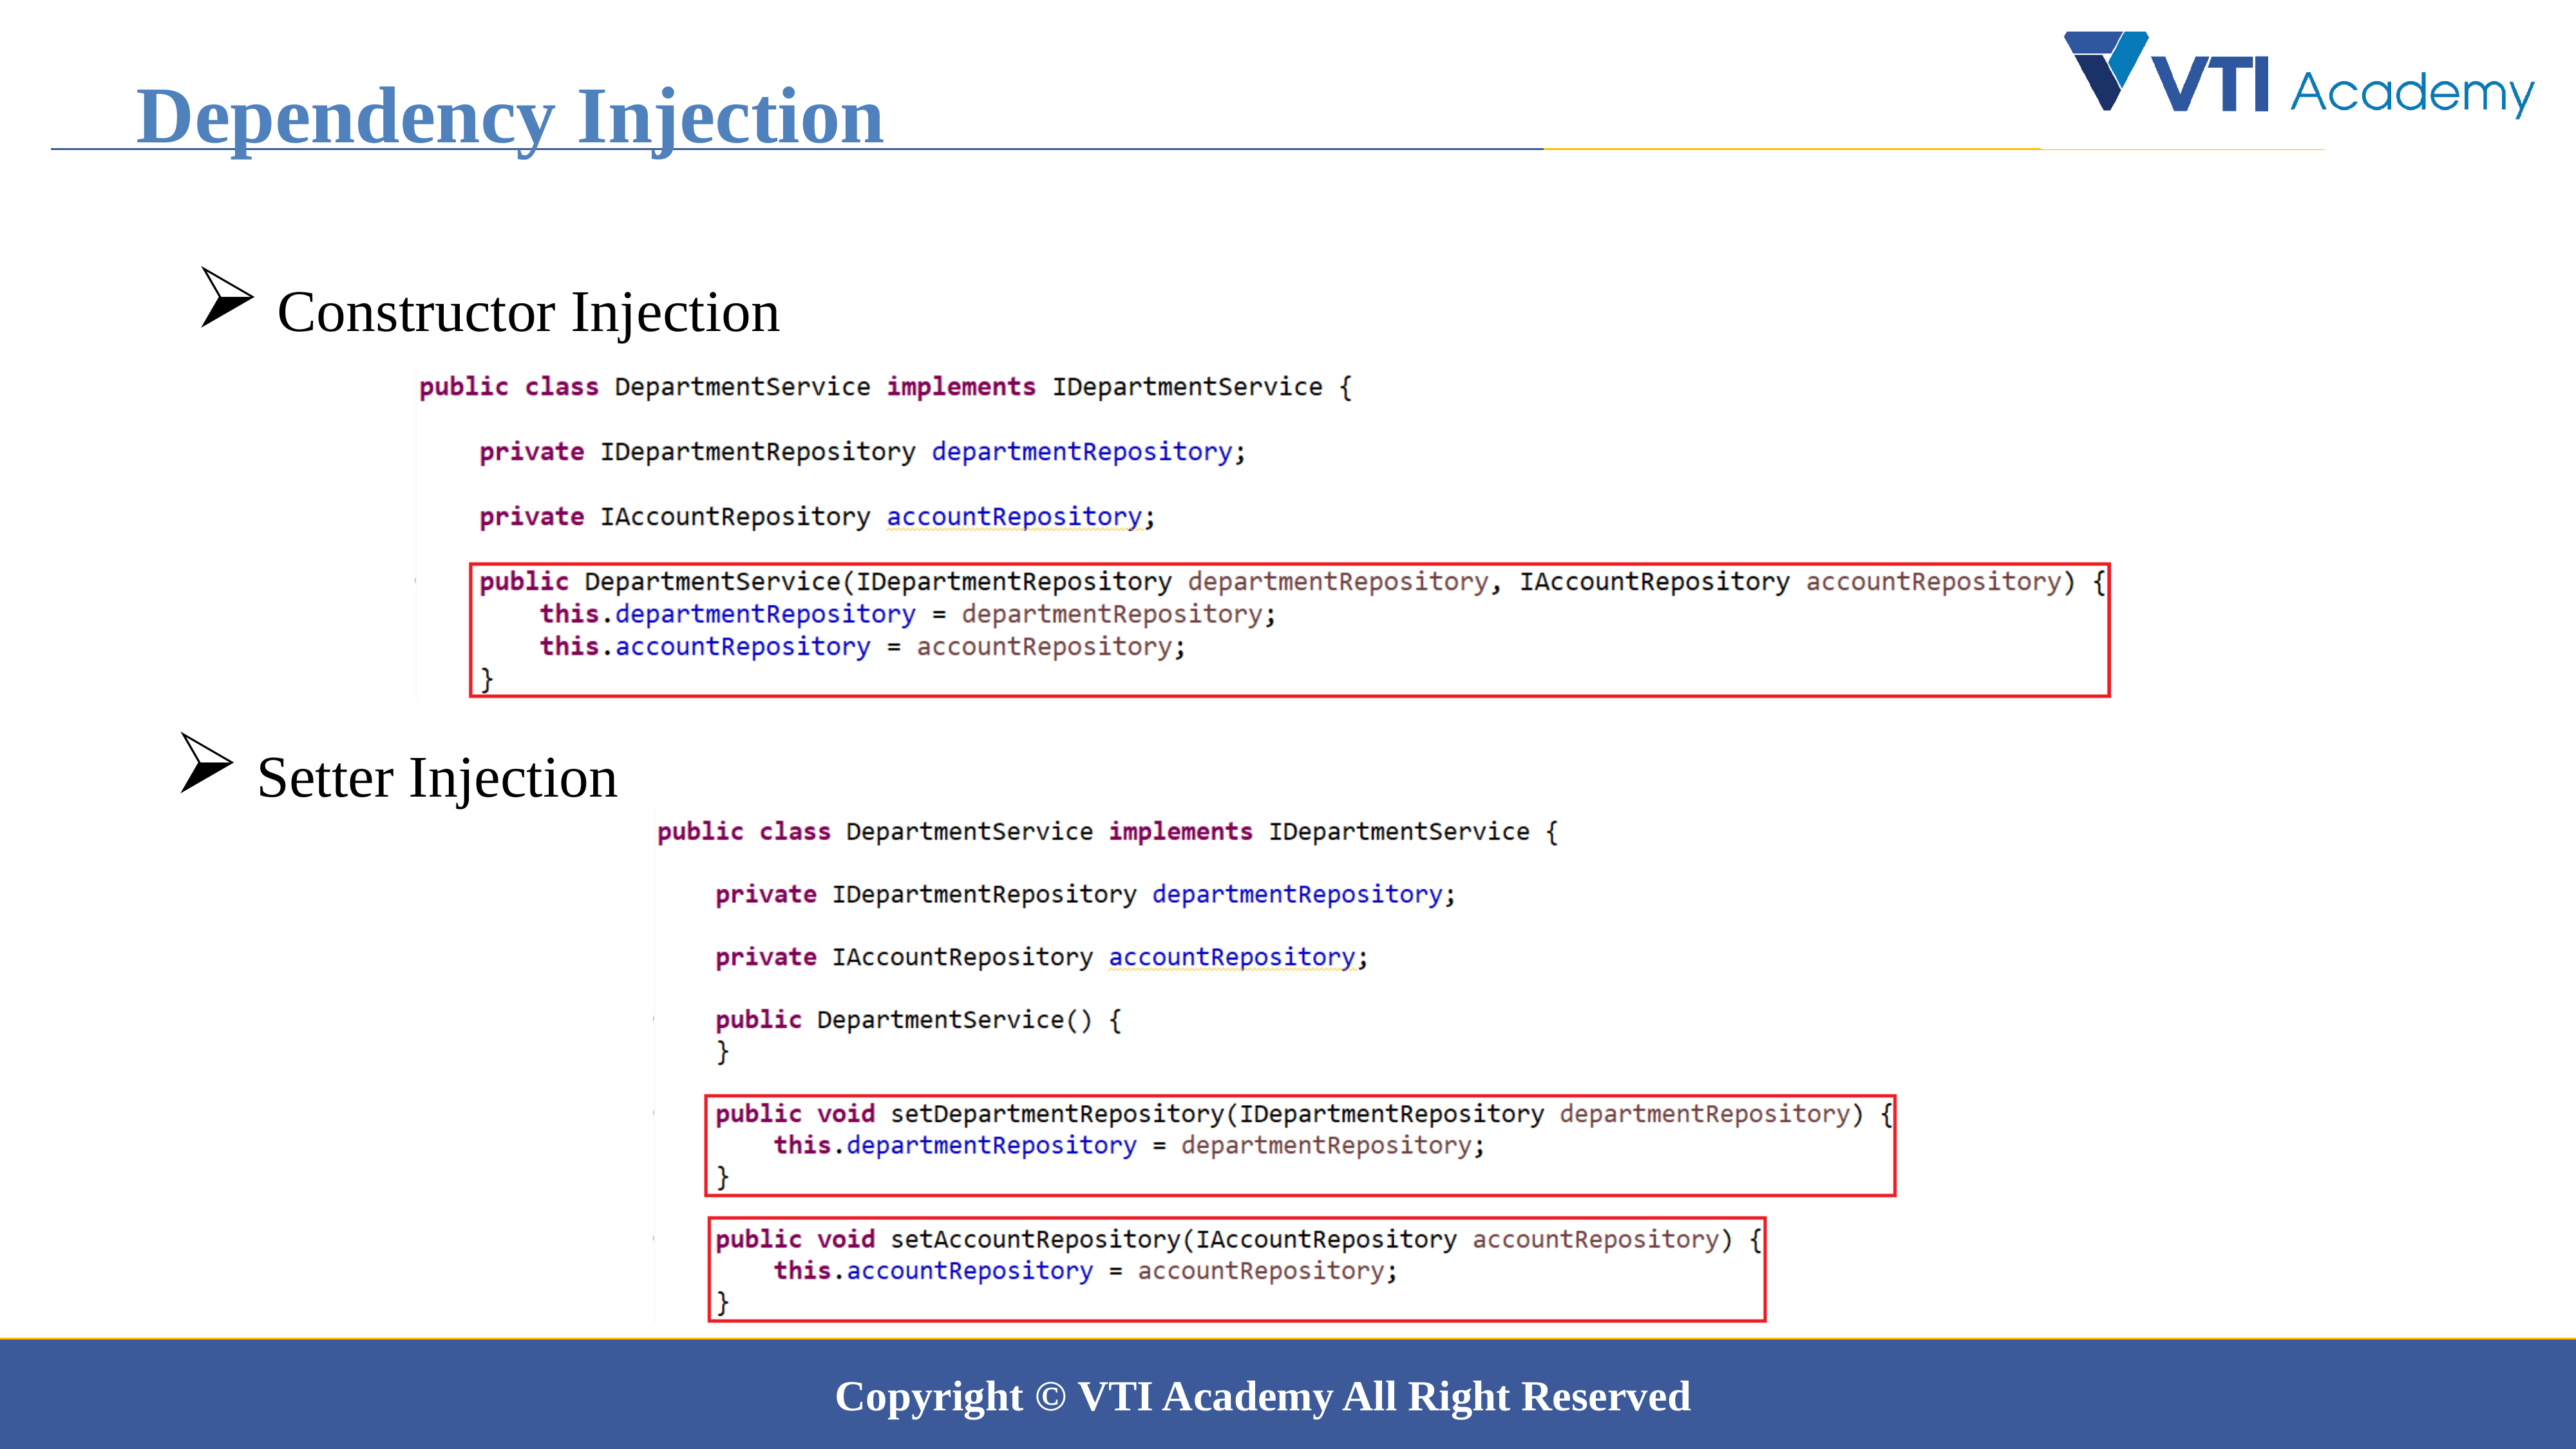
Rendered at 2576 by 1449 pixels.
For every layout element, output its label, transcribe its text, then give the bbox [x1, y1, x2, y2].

text_box Dependency Injection [126, 60, 1612, 161]
picture [415, 368, 2111, 700]
text_box Constructor Injection [185, 267, 866, 383]
picture [2034, 0, 2576, 149]
text_box Setter Injection [164, 733, 845, 848]
picture [653, 808, 1899, 1324]
